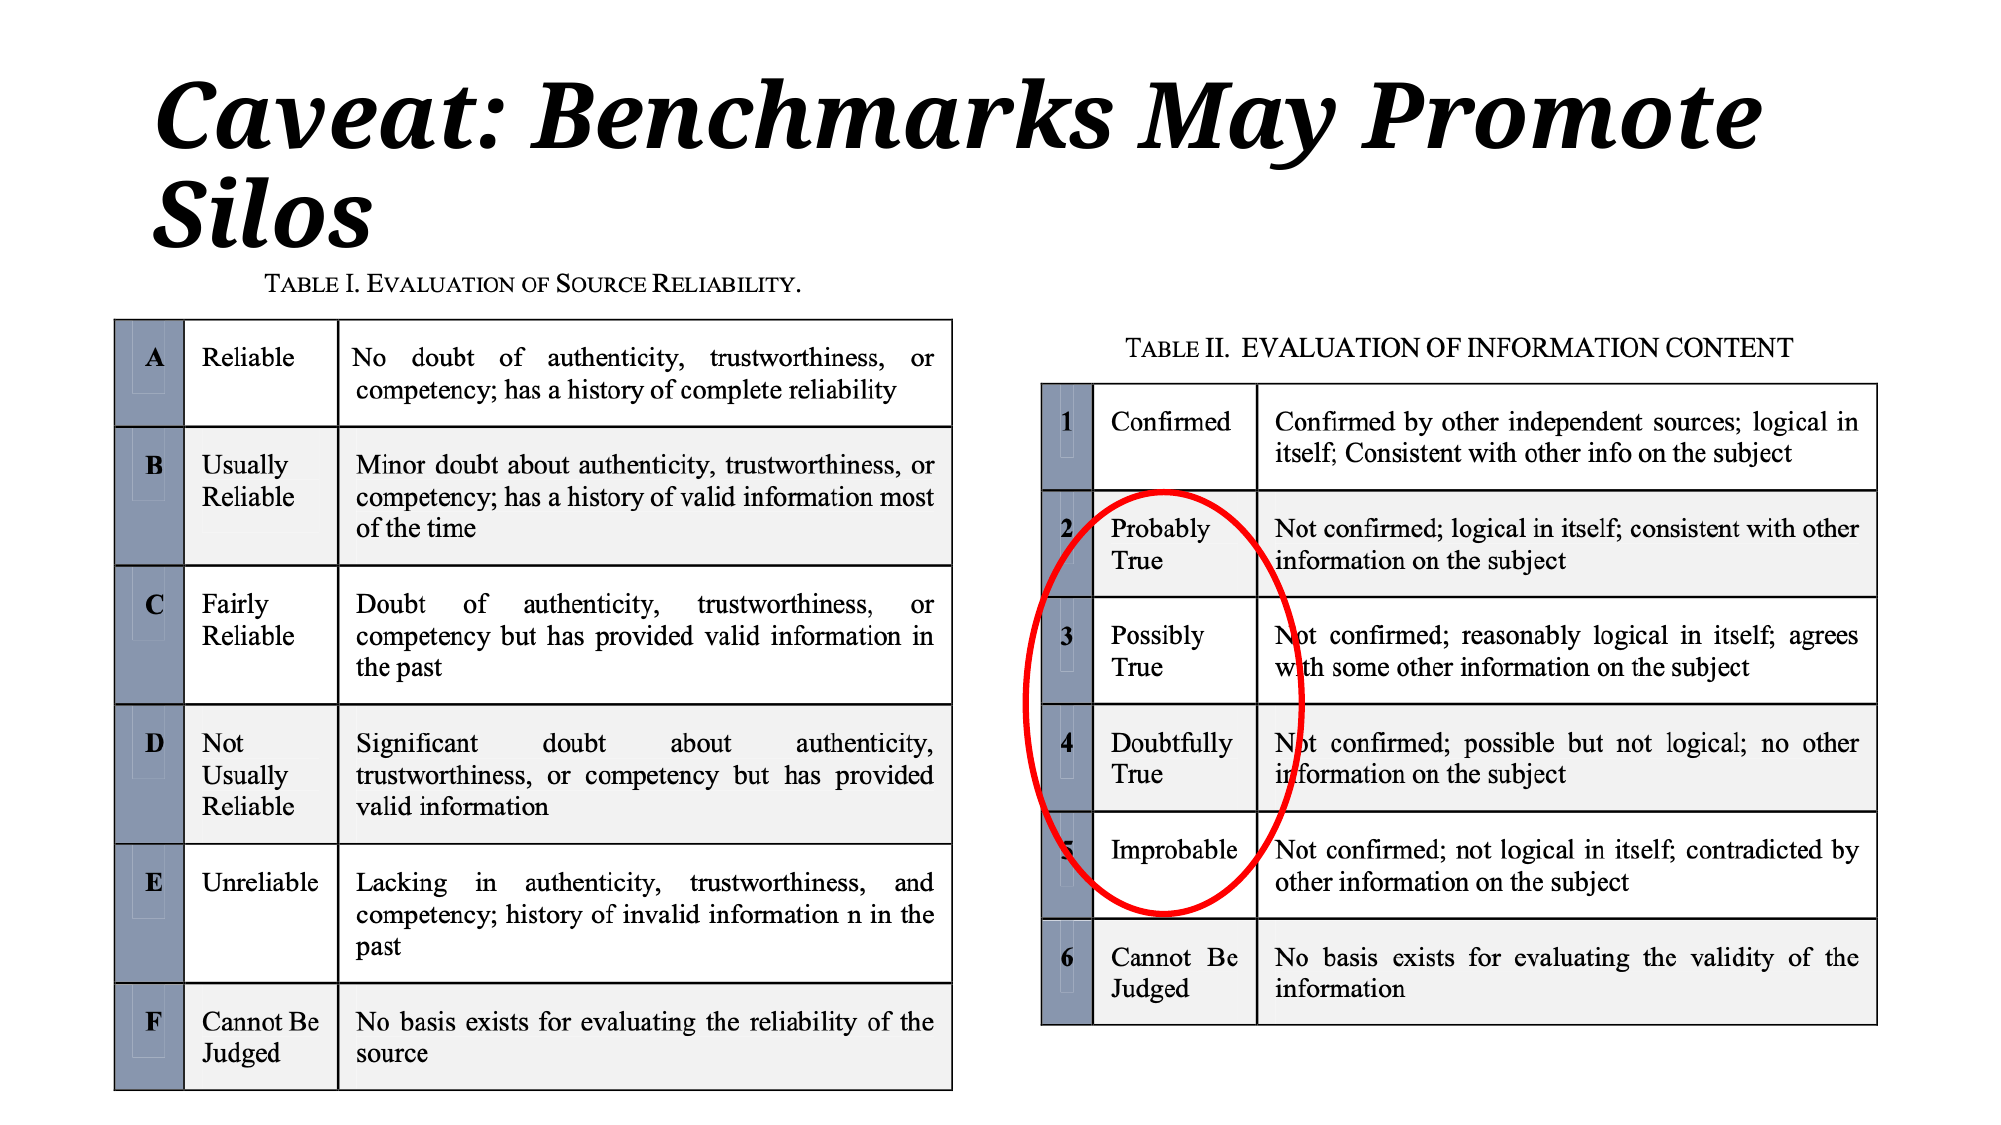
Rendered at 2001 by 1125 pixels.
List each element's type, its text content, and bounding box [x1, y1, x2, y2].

picture [999, 298, 1904, 1056]
picture [86, 249, 984, 1106]
title Caveat: Benchmarks May Promote Silos [137, 59, 1863, 278]
